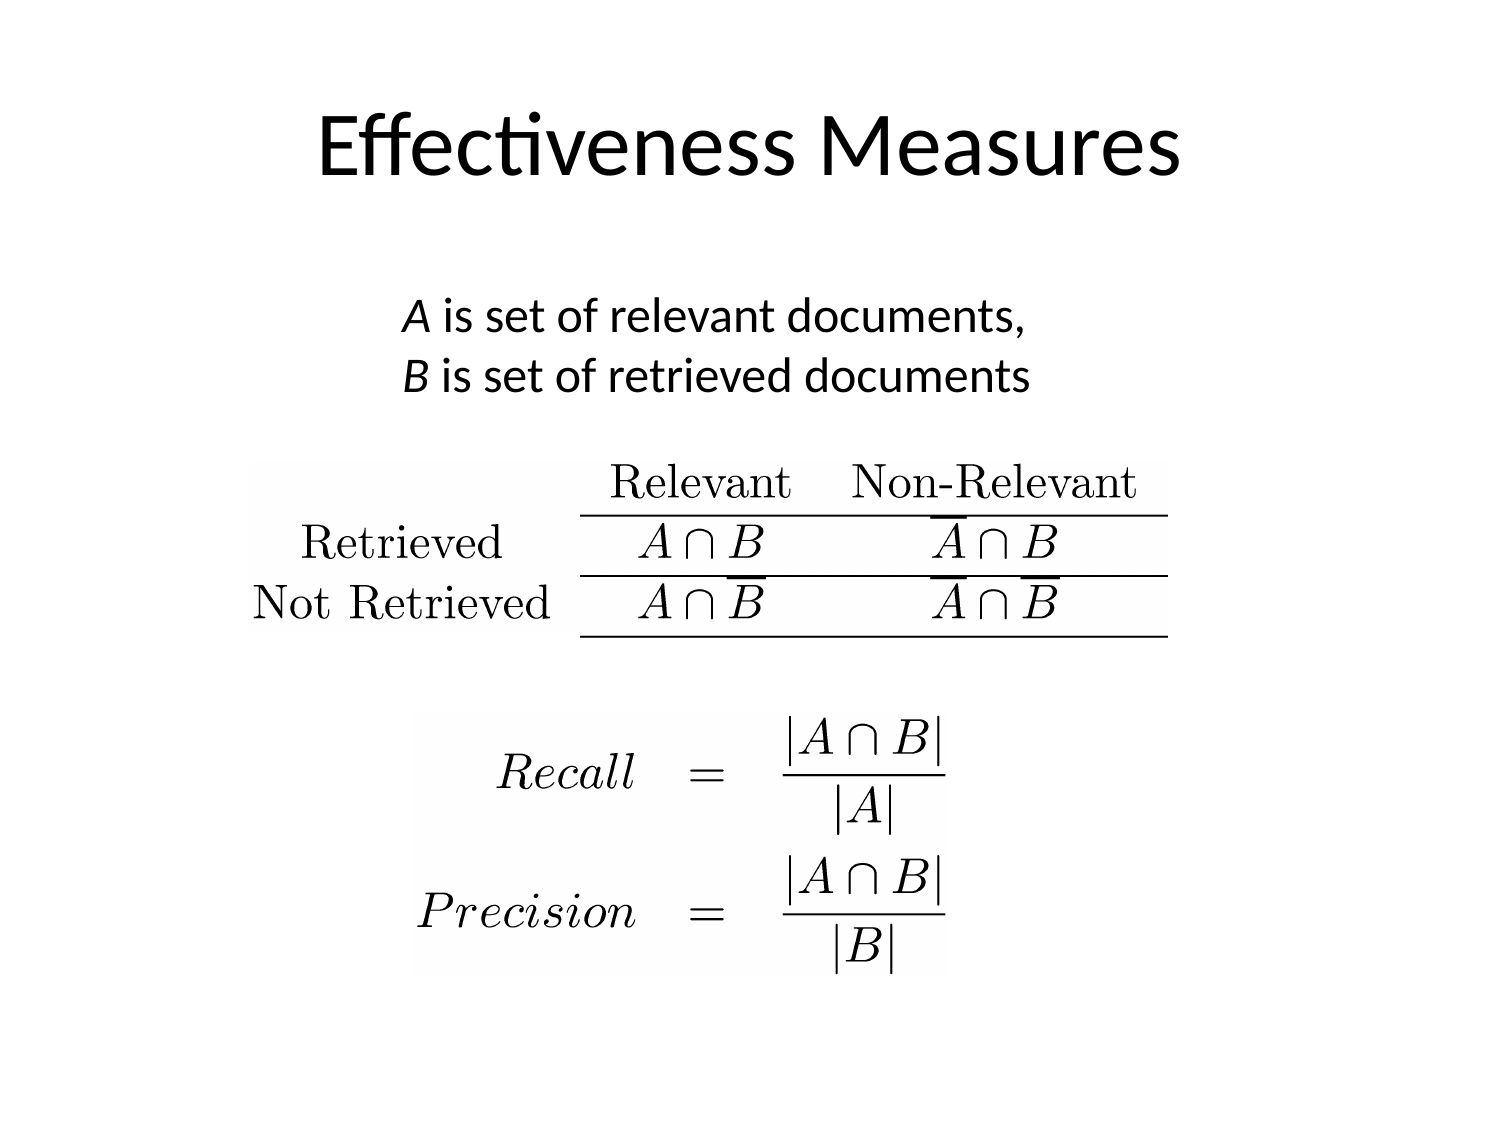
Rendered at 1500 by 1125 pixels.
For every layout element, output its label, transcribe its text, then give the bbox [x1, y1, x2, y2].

title Effectiveness Measures [75, 45, 1425, 233]
picture [249, 462, 1169, 638]
picture [412, 712, 948, 976]
text_box A is set of relevant documents, B is set of retrieved documents [387, 274, 1088, 410]
